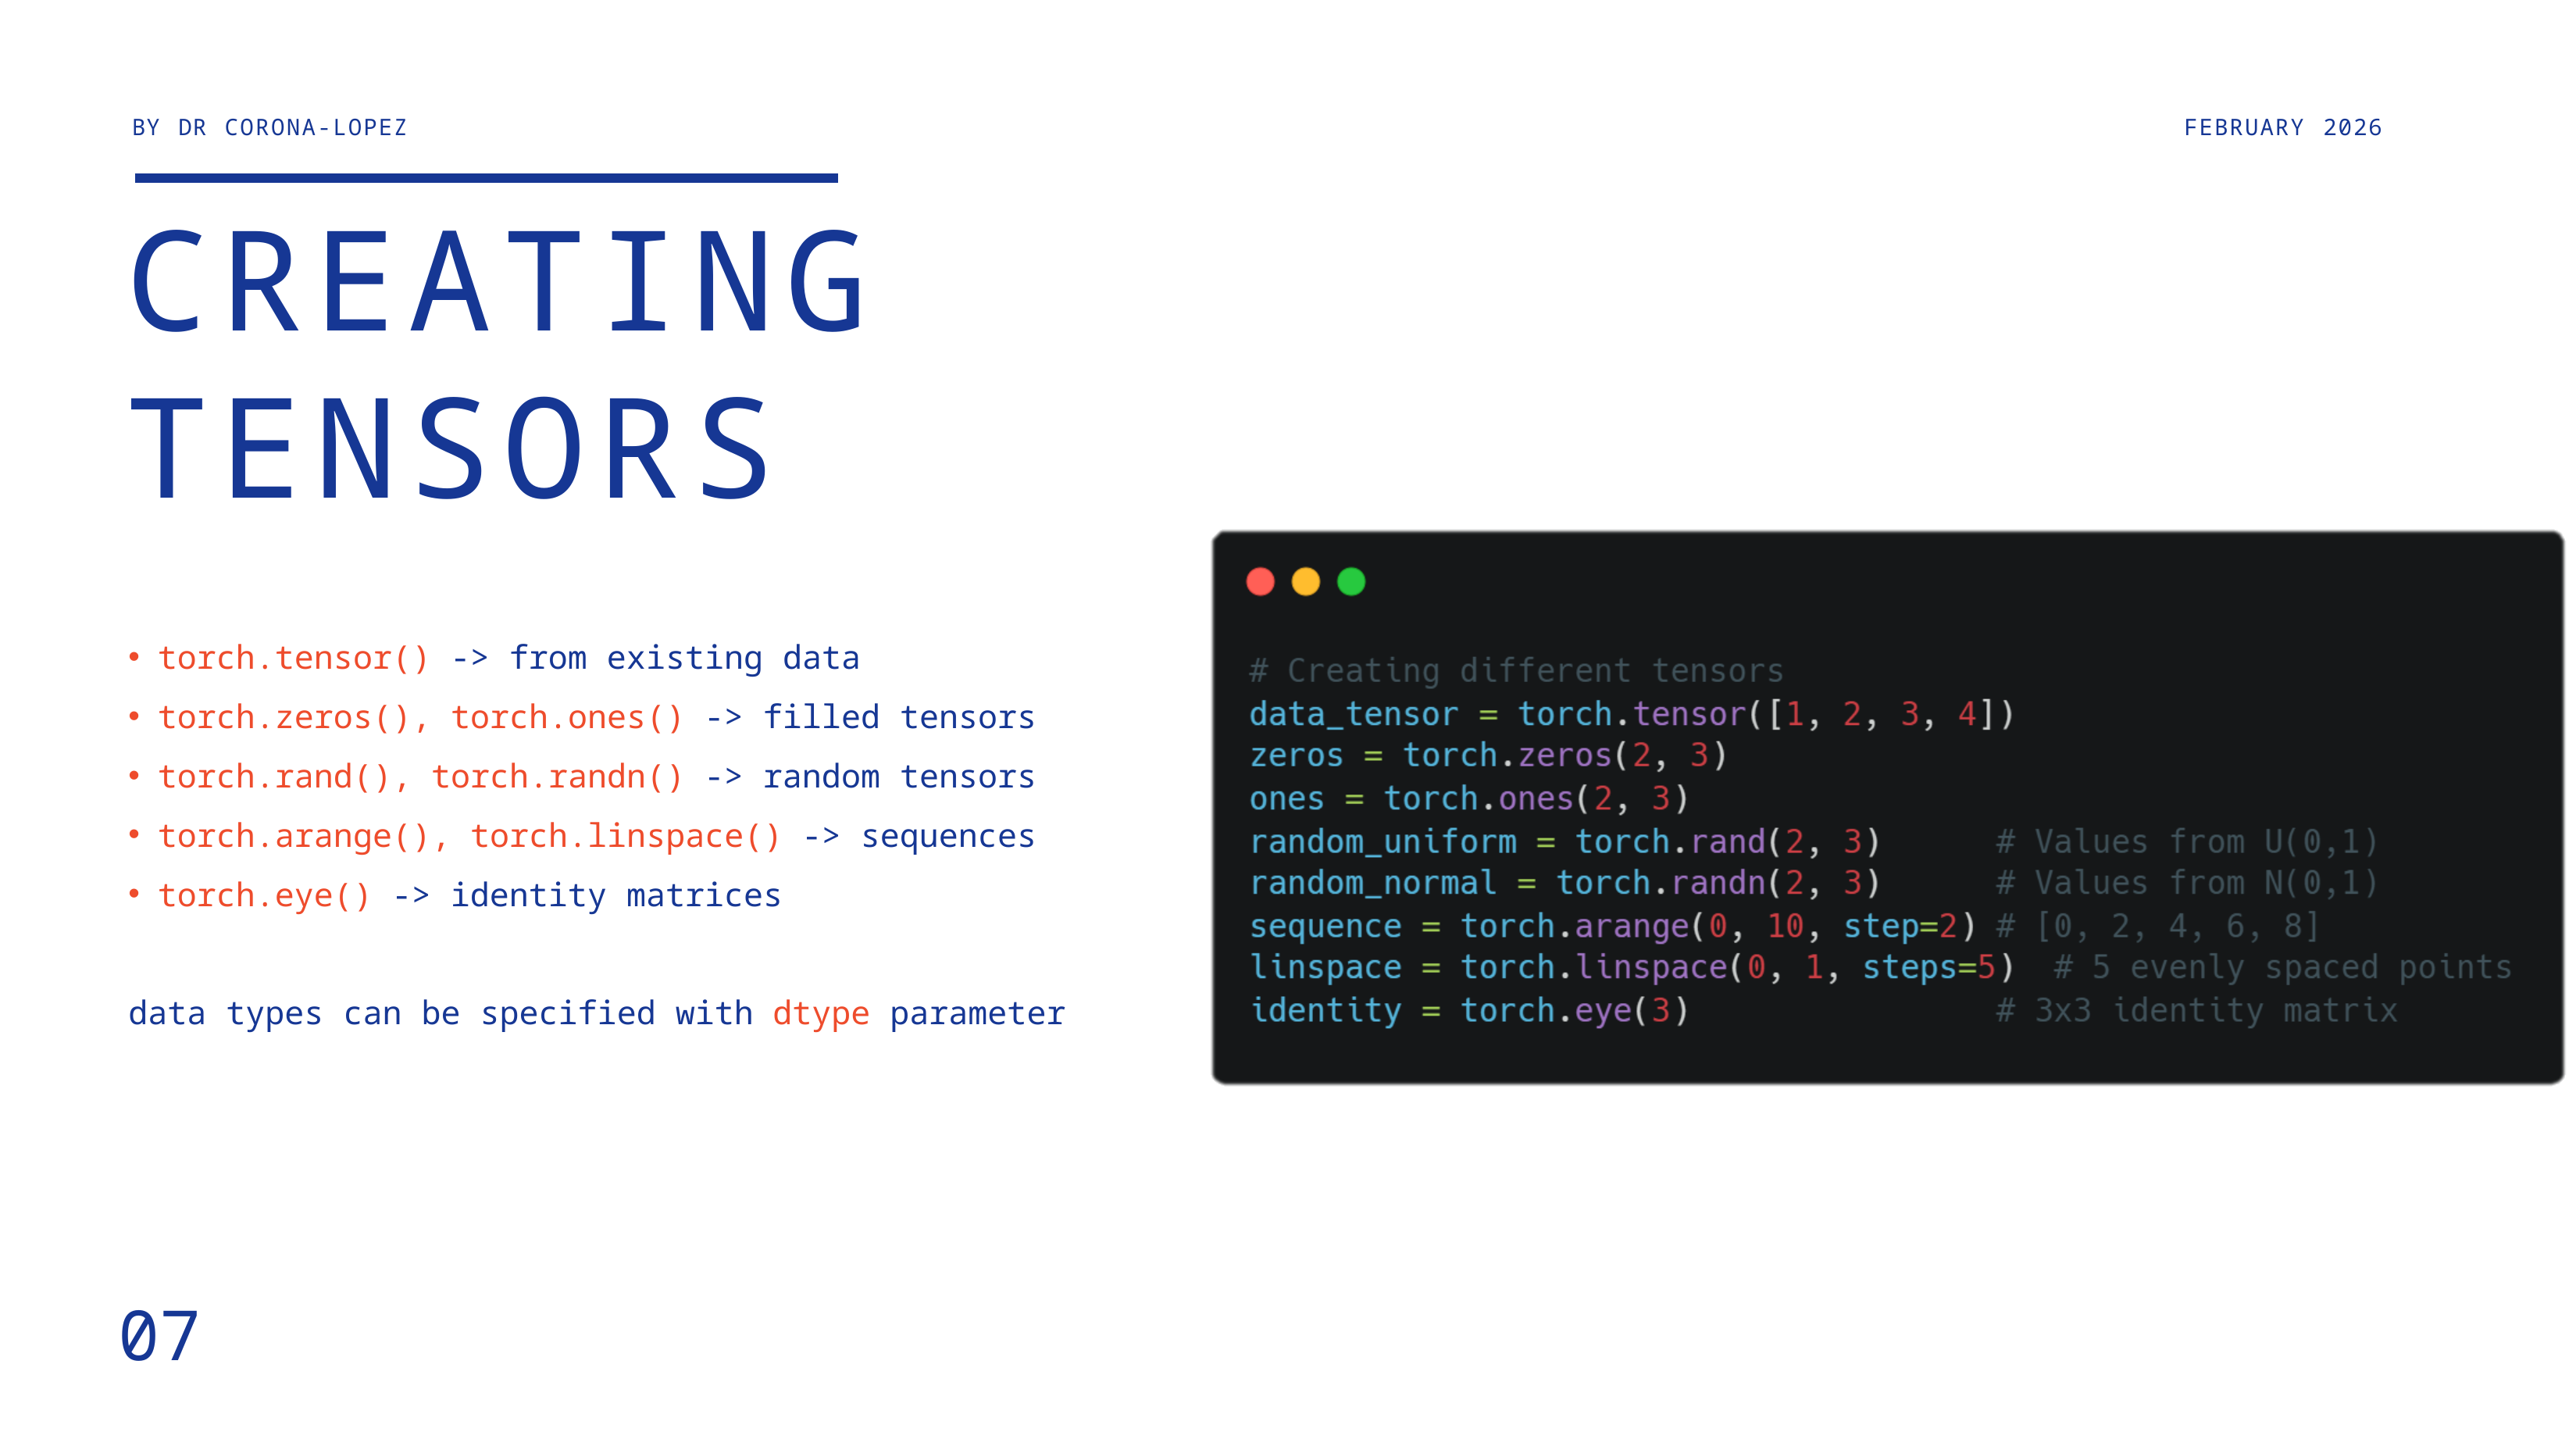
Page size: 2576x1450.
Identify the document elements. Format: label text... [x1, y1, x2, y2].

list CREATINGTENSORS [96, 143, 927, 1021]
text_box 07 [116, 1288, 209, 1374]
text_box FEBRUARY 2026 [2182, 111, 2447, 141]
text_box torch.tensor() -> from existing data torch.zeros(), torch.ones() -> filled tensors torch.rand(), torch.randn() -> random tensors torch.arange(), torch.linspace() -> sequences torch.eye() -> identity matrices data types can be specified with dtype parameter [116, 627, 1143, 1115]
text_box BY DR CORONA-LOPEZ [130, 111, 428, 141]
picture [1200, 524, 2576, 1096]
